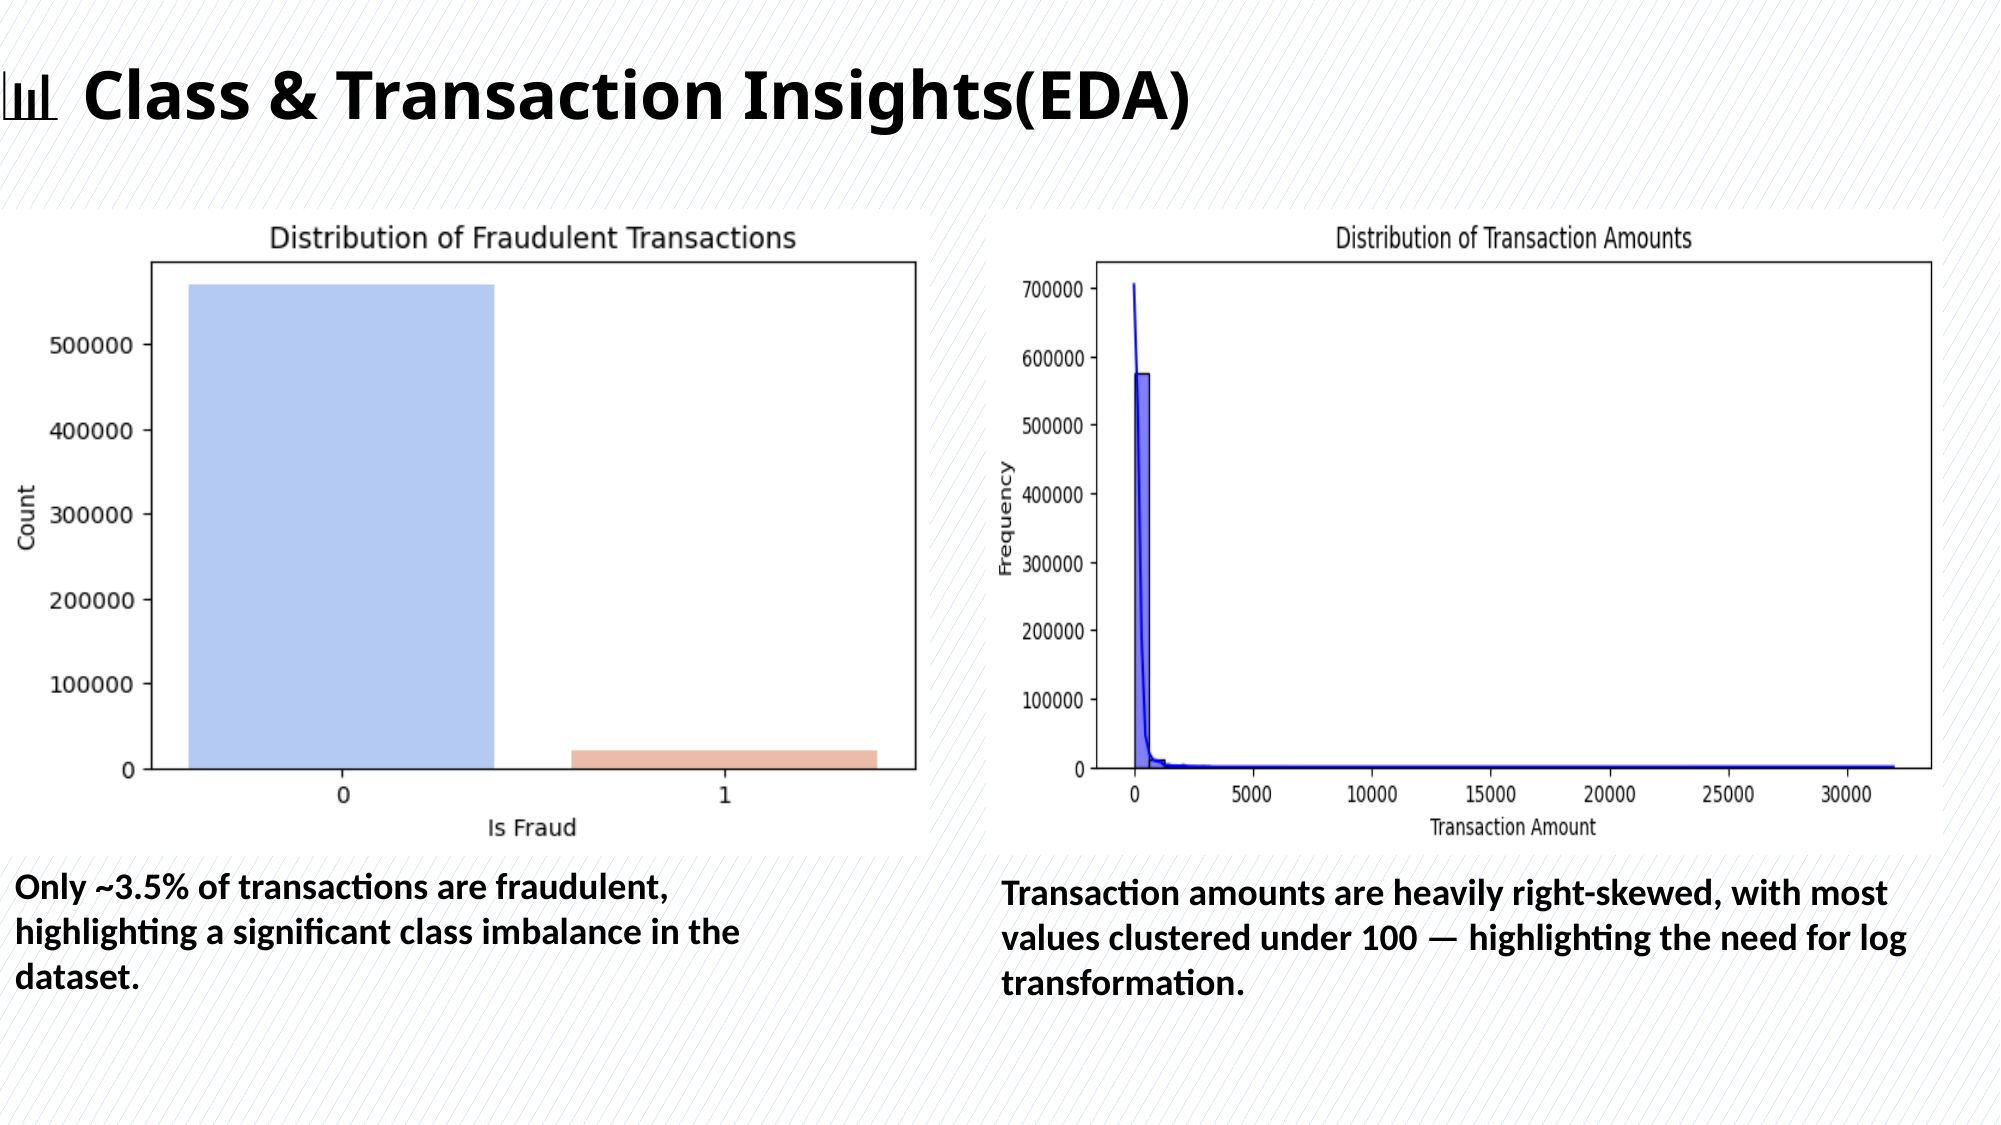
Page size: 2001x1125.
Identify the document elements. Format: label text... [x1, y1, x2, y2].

text_box Transaction amounts are heavily right-skewed, with most values clustered under 100 — highlighting the need for log transformation. [986, 860, 1923, 1010]
picture [986, 209, 1943, 855]
text_box Only ~3.5% of transactions are fraudulent, highlighting a significant class imbalance in the dataset. [0, 856, 853, 1005]
picture [0, 209, 930, 856]
title 📊 Class & Transaction Insights(EDA) [0, 0, 1708, 251]
